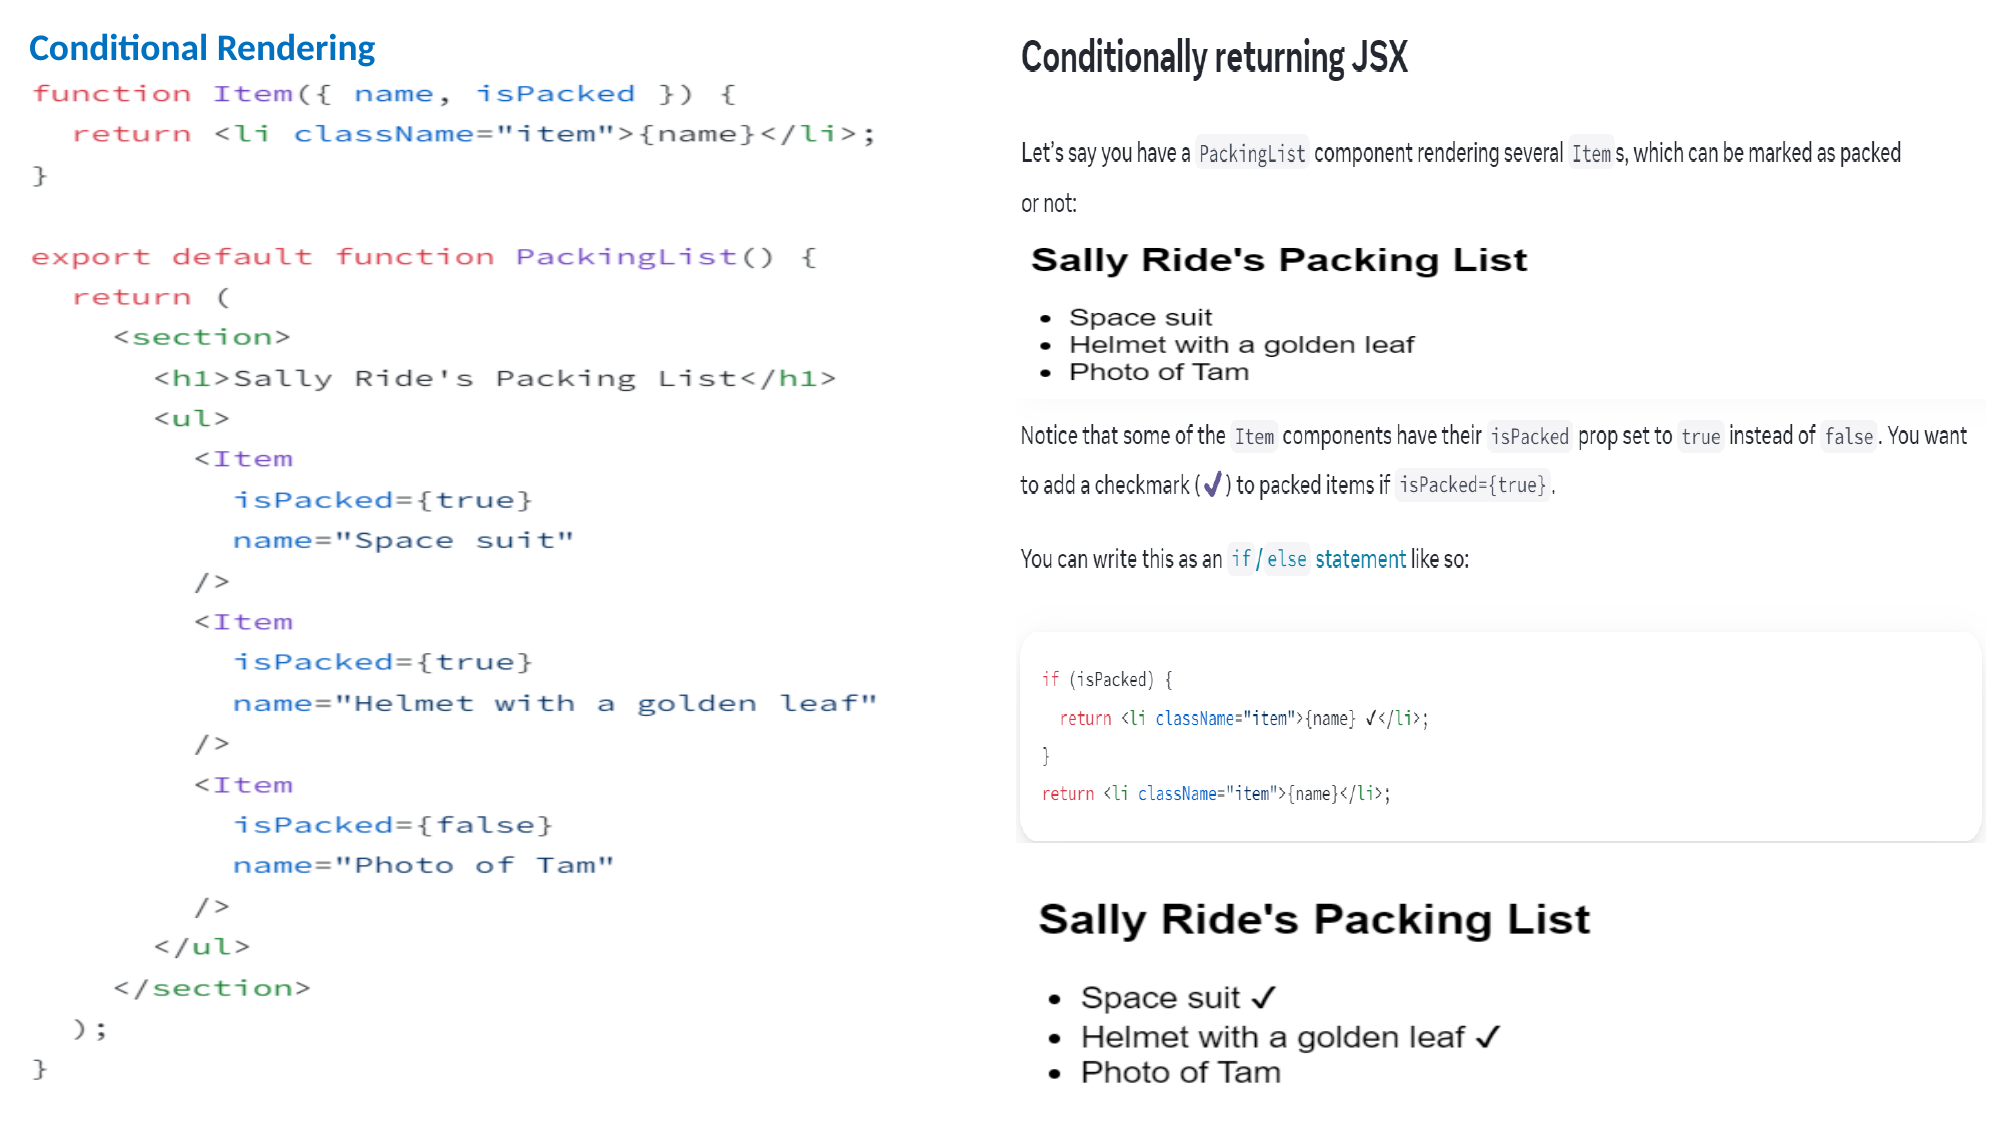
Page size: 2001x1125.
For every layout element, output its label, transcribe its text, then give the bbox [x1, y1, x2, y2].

text_box Conditional Rendering [14, 15, 989, 75]
picture [20, 75, 989, 1110]
picture [1005, 15, 1986, 843]
picture [1016, 862, 1738, 1110]
